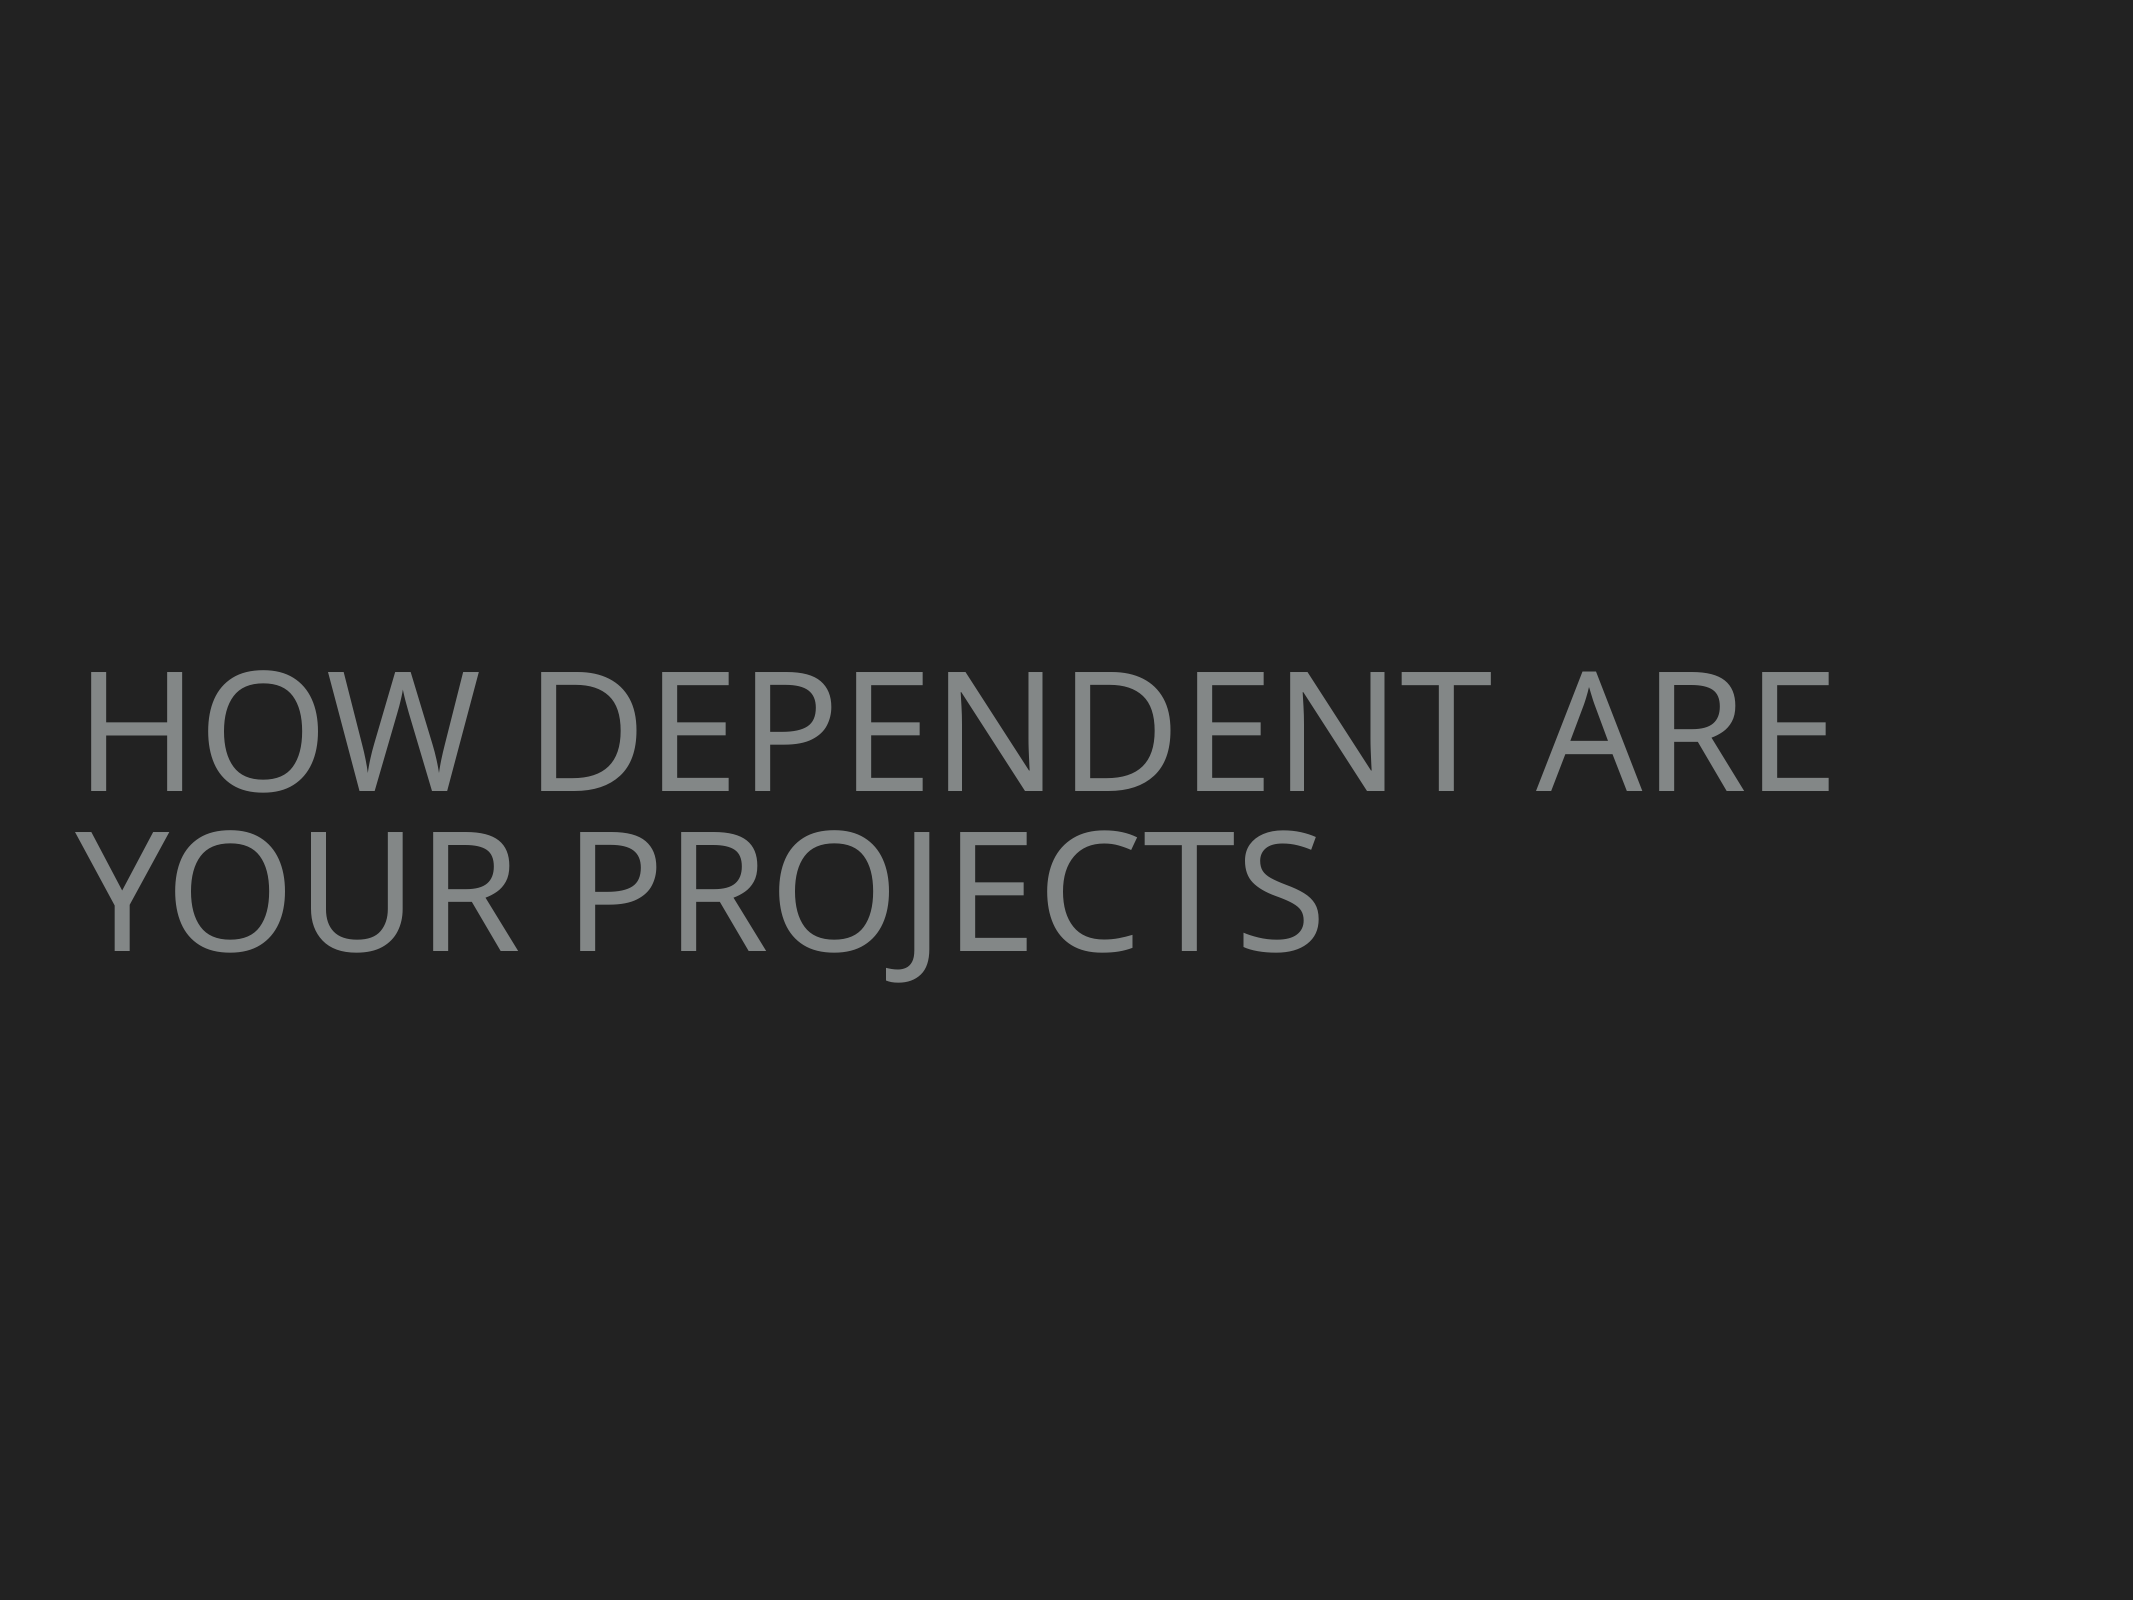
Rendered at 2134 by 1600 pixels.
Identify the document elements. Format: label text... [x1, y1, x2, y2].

title How Dependent are your projects [66, 654, 2068, 1405]
